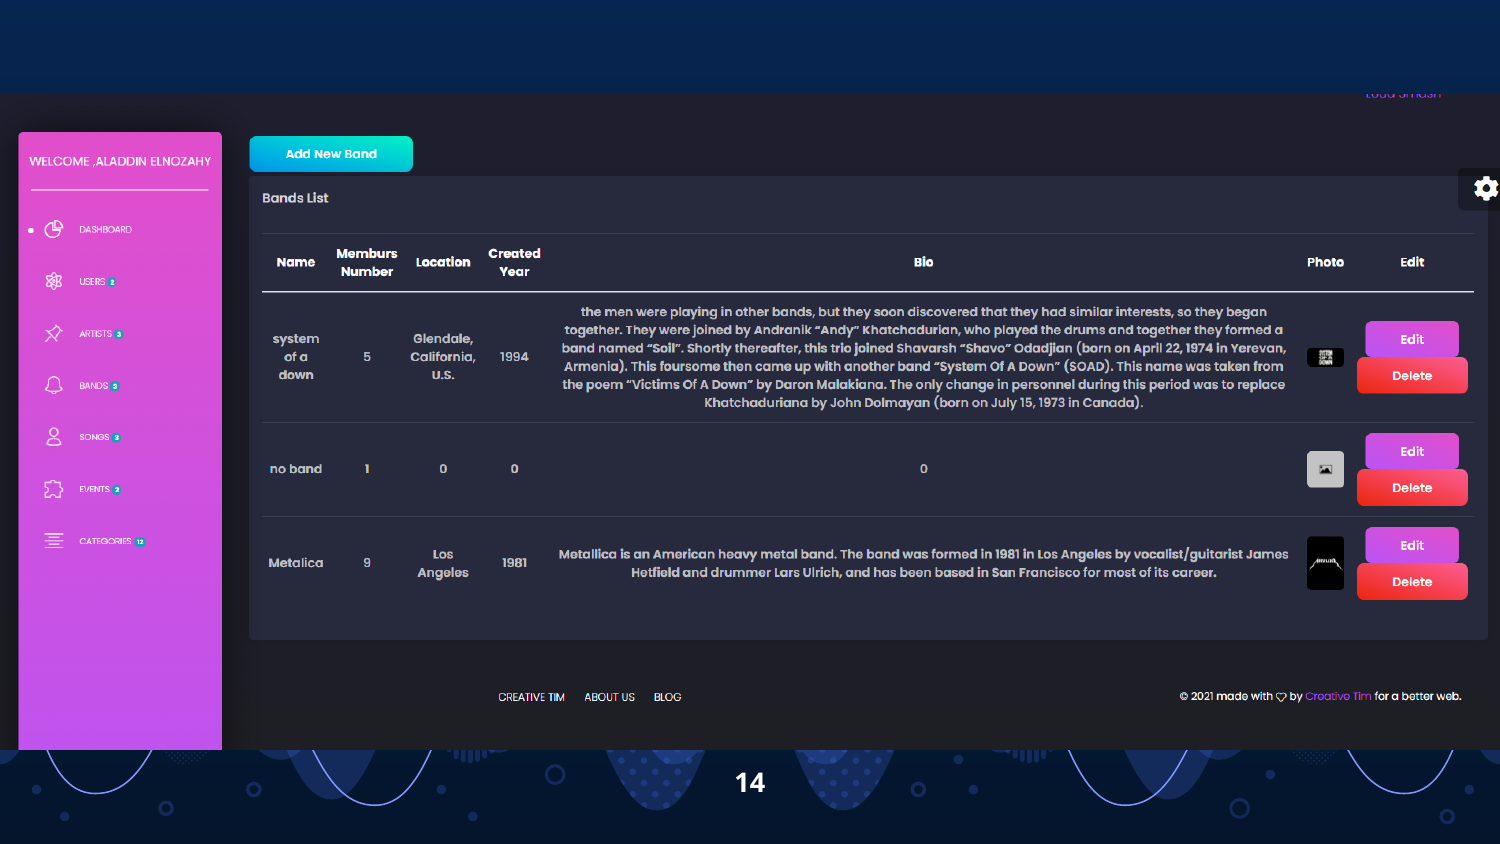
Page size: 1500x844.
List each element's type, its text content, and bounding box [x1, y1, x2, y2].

picture [0, 93, 1500, 750]
slide_number 14 [705, 758, 795, 844]
